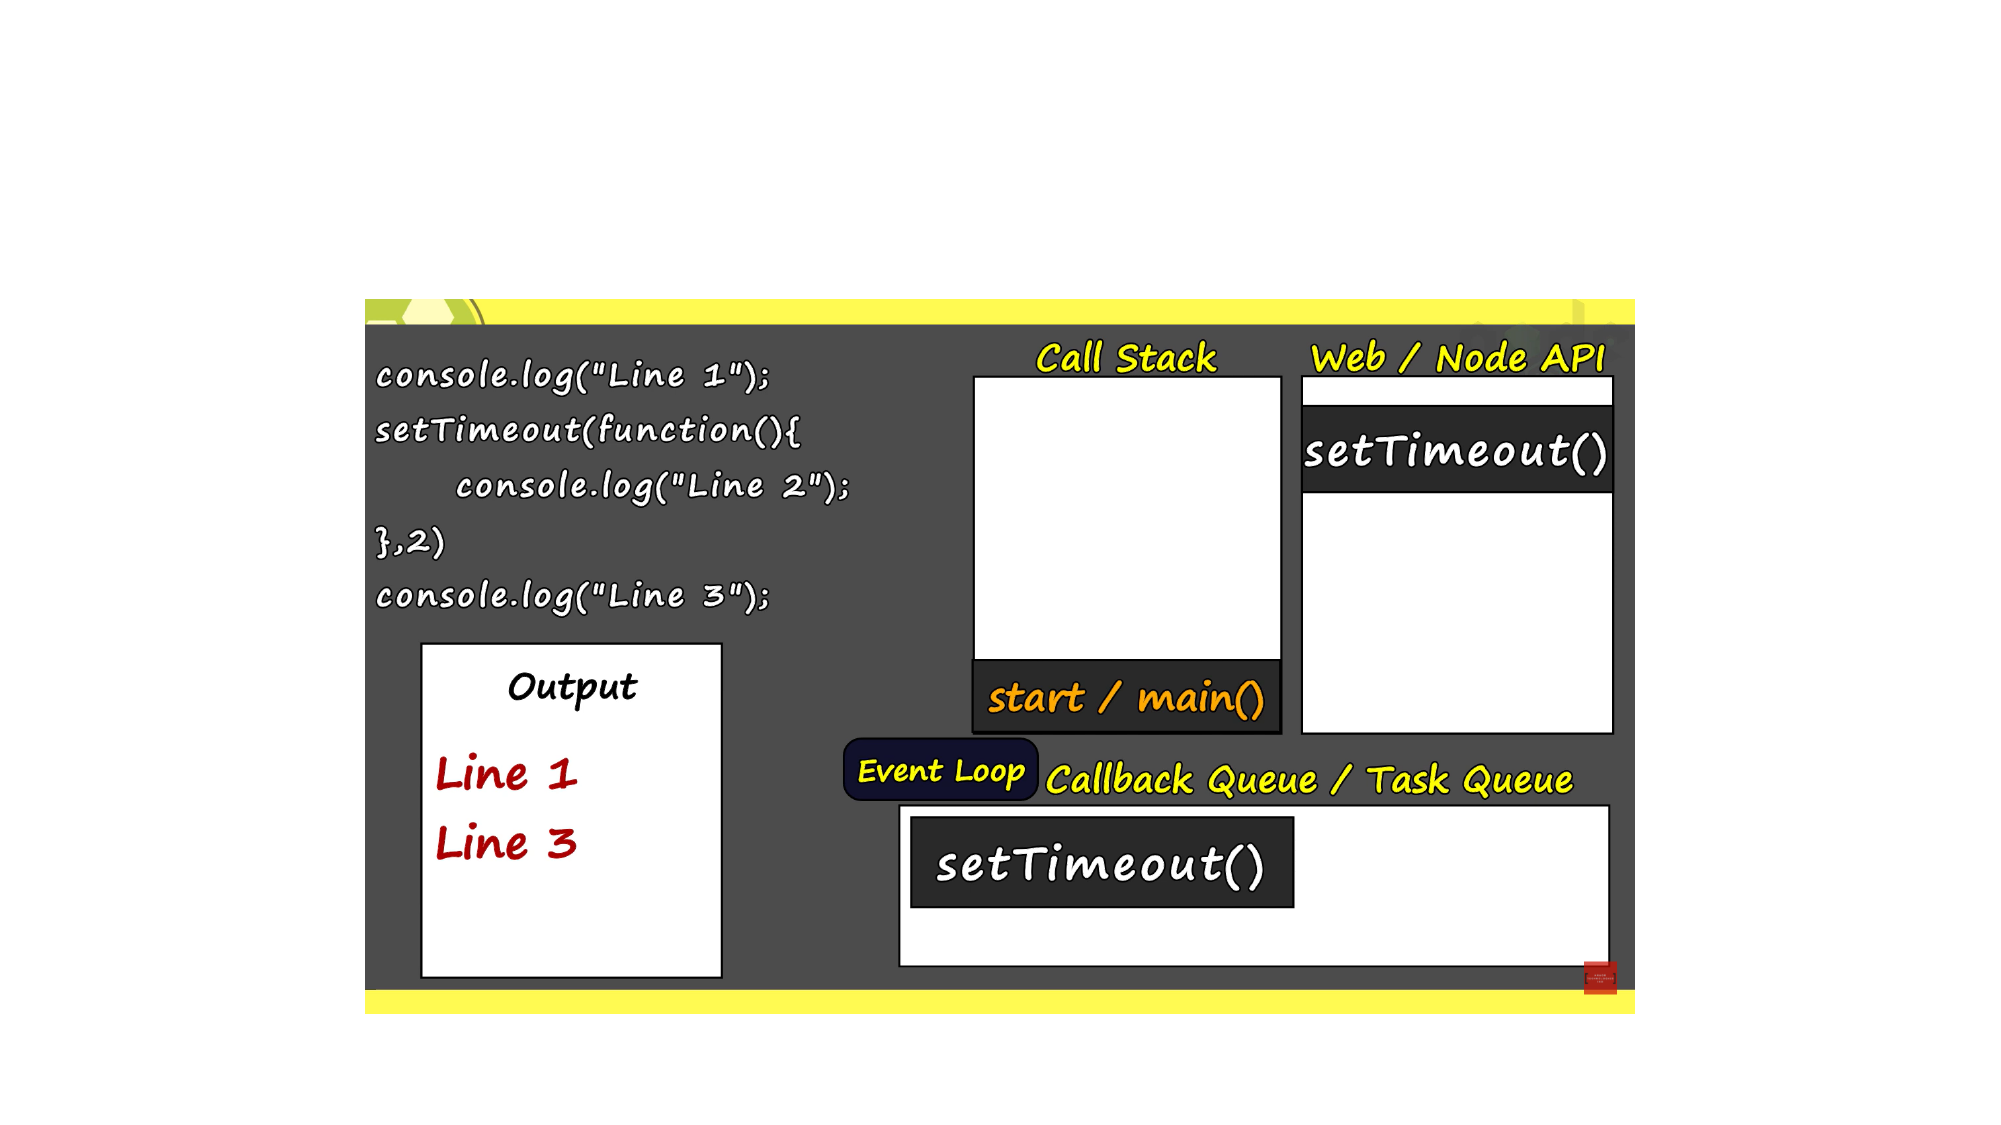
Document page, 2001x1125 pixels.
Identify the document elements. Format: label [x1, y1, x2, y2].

list [365, 299, 1635, 1014]
